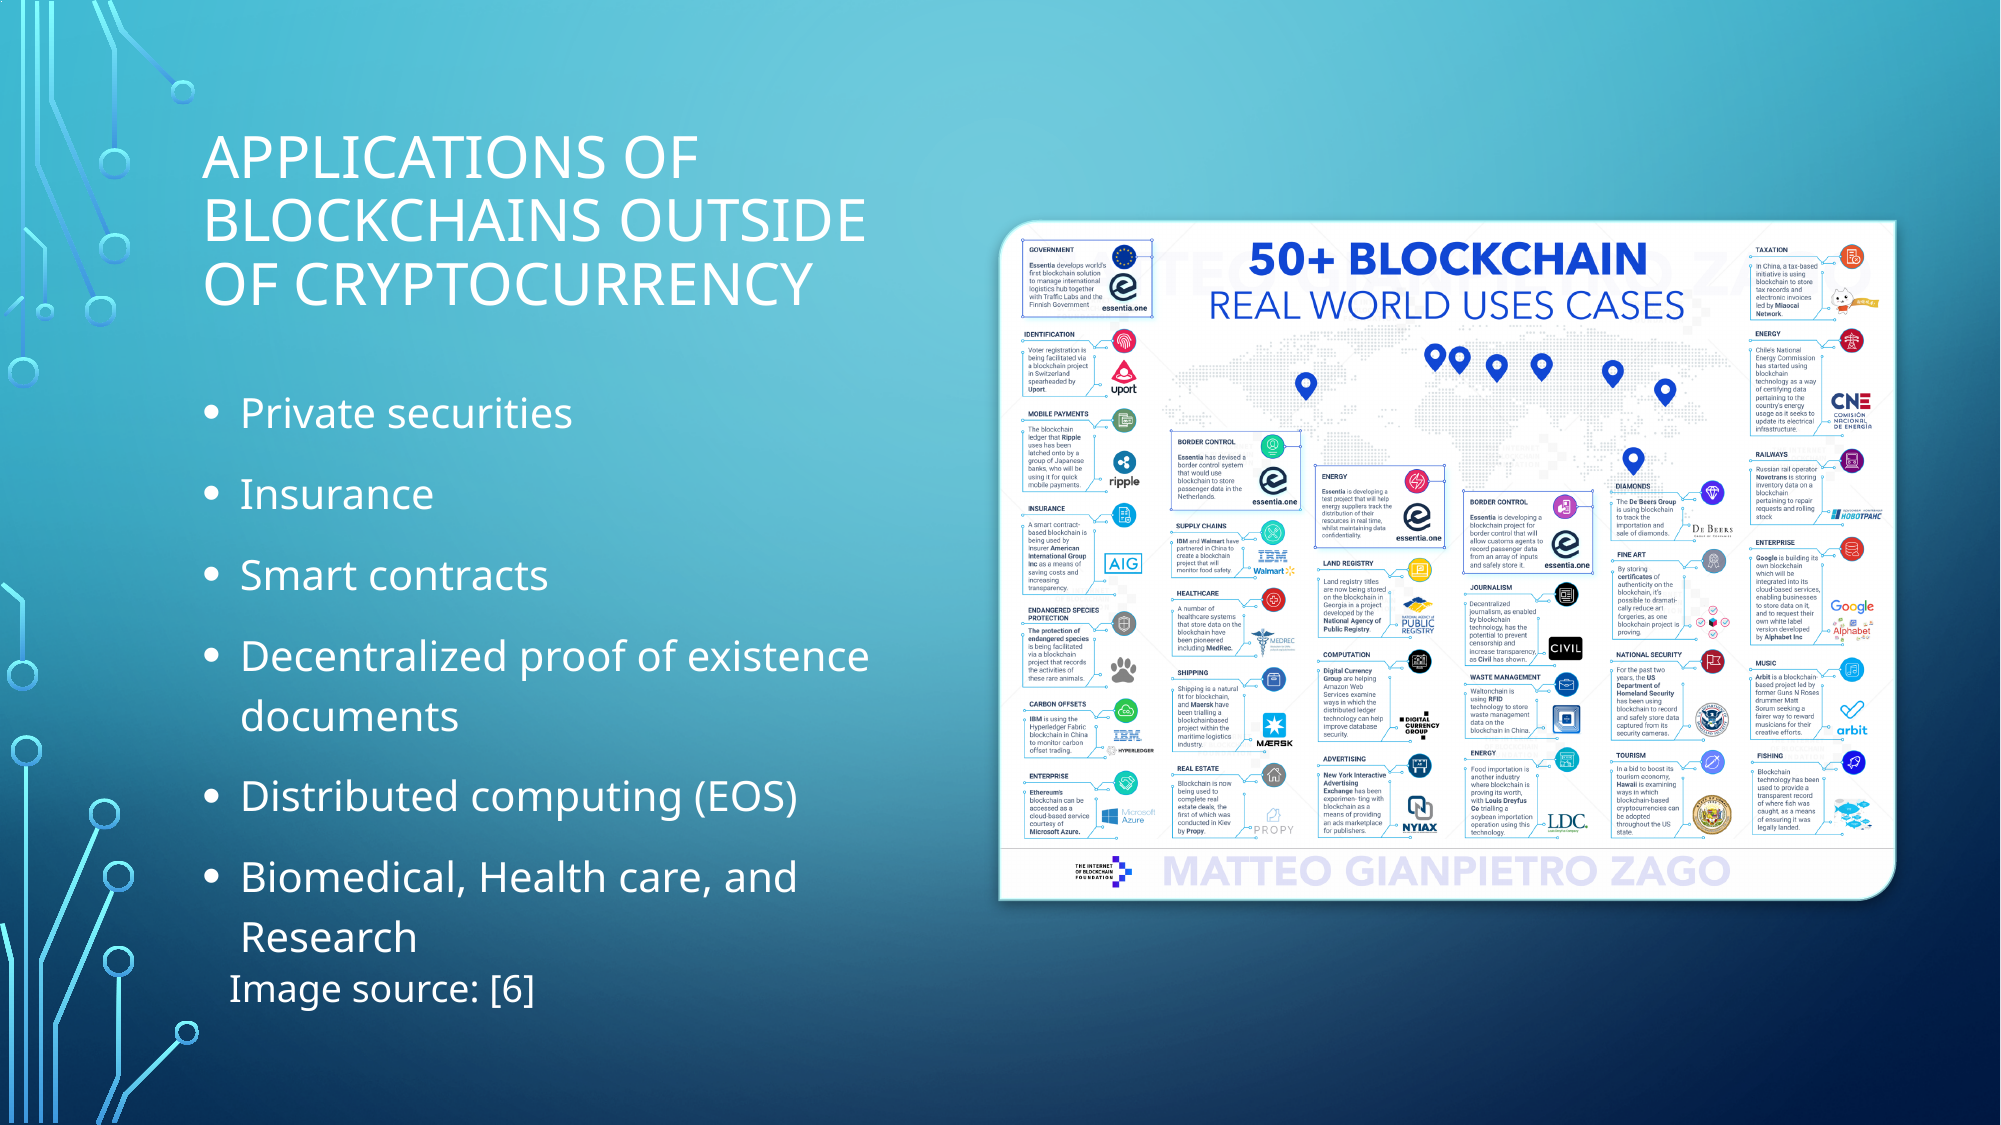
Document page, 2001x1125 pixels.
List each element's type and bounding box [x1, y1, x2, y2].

picture [201, 0, 2000, 1125]
text_box [0, 0, 201, 1125]
